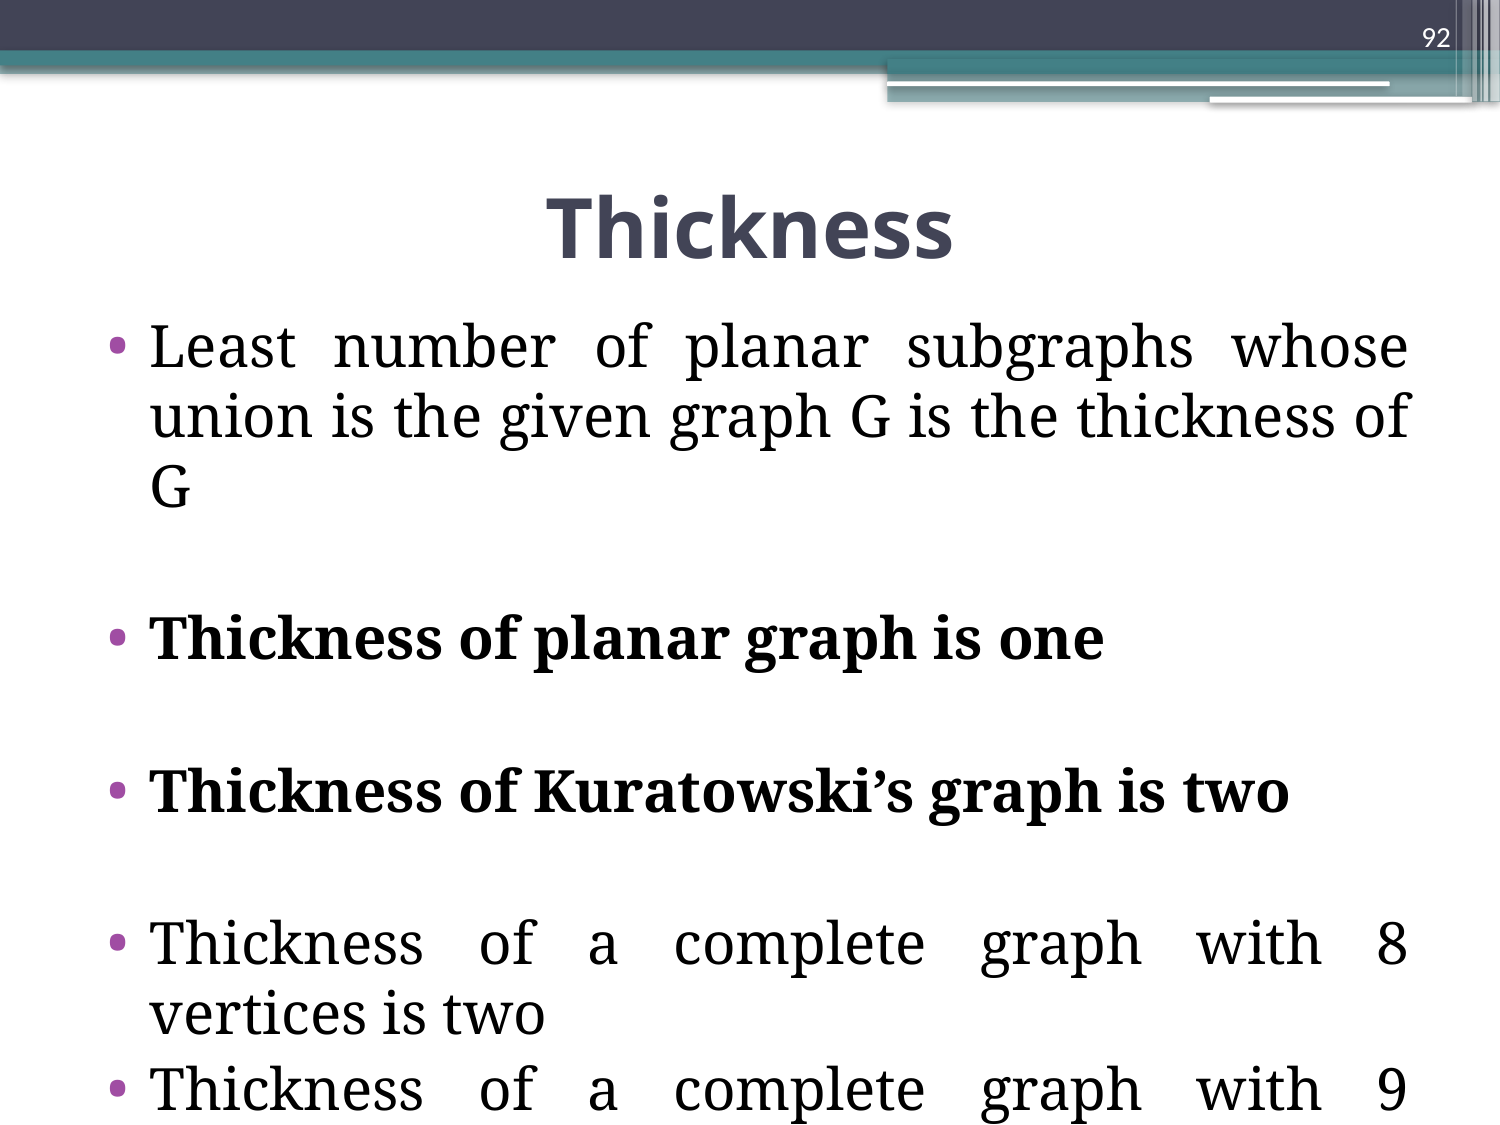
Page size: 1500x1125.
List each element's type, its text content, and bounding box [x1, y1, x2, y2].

title Thickness [75, 187, 1425, 224]
slide_number 92 [1340, 0, 1466, 61]
list Least number of planar subgraphs whose union is the given graph G is the thickness of G Thickness of planar graph is one Thickness of Kuratowski’s graph is two Thickness of a complete graph with 8 vertices is two Thickness of a complete graph with 9 vertices is three [75, 224, 1425, 935]
